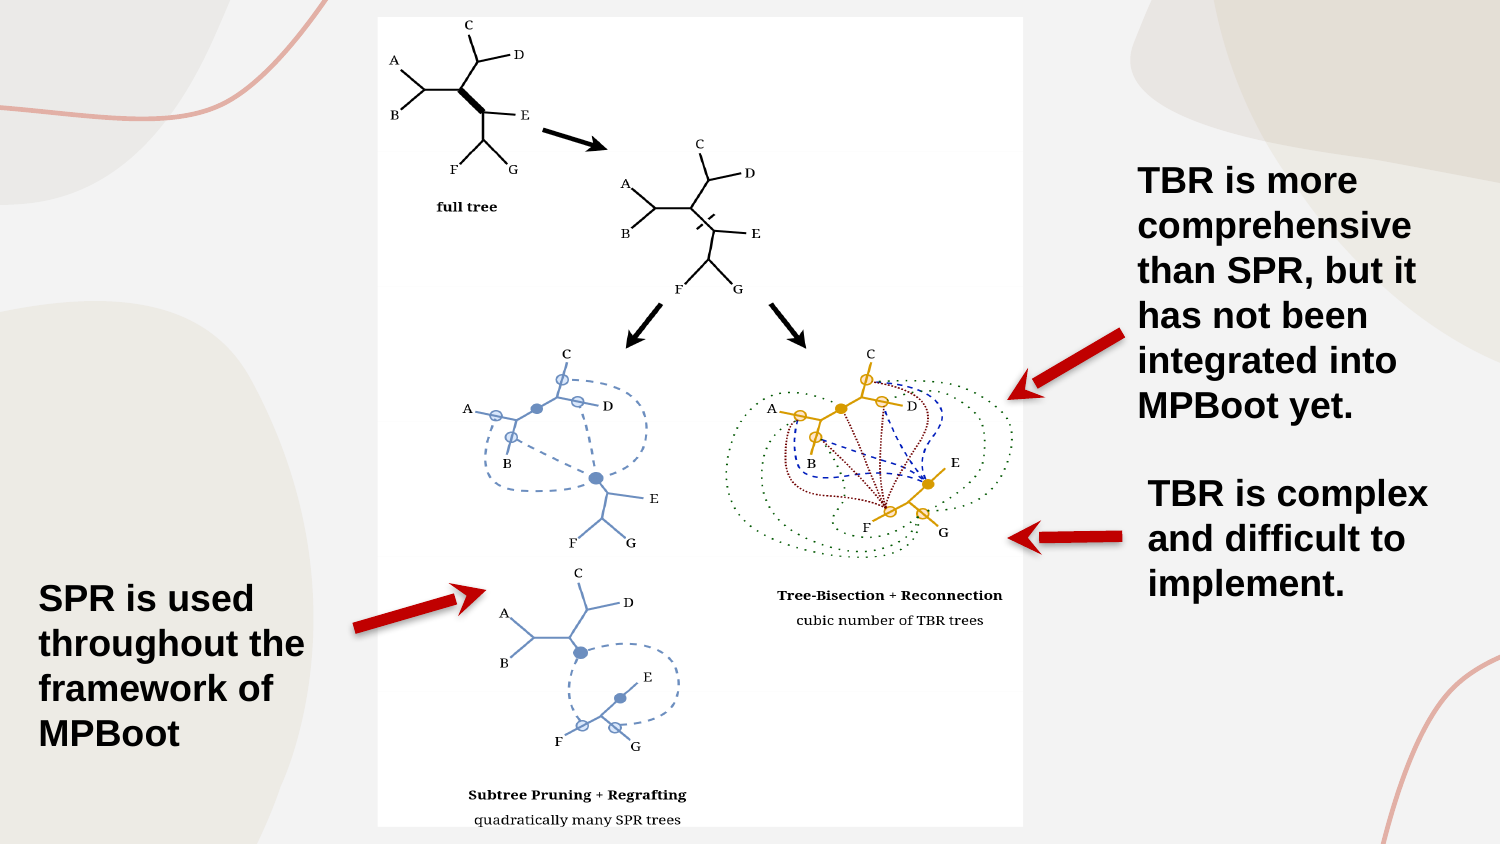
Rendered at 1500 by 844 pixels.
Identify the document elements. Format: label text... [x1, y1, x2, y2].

picture [377, 16, 1024, 827]
text_box TBR is more comprehensive than SPR, but it has not been integrated into MPBoot yet. [1122, 148, 1477, 434]
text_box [353, 589, 487, 629]
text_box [1006, 332, 1123, 401]
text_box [1006, 535, 1123, 539]
text_box SPR is used throughout the framework of MPBoot [23, 566, 372, 762]
text_box TBR is complex and difficult to implement. [1132, 461, 1487, 612]
